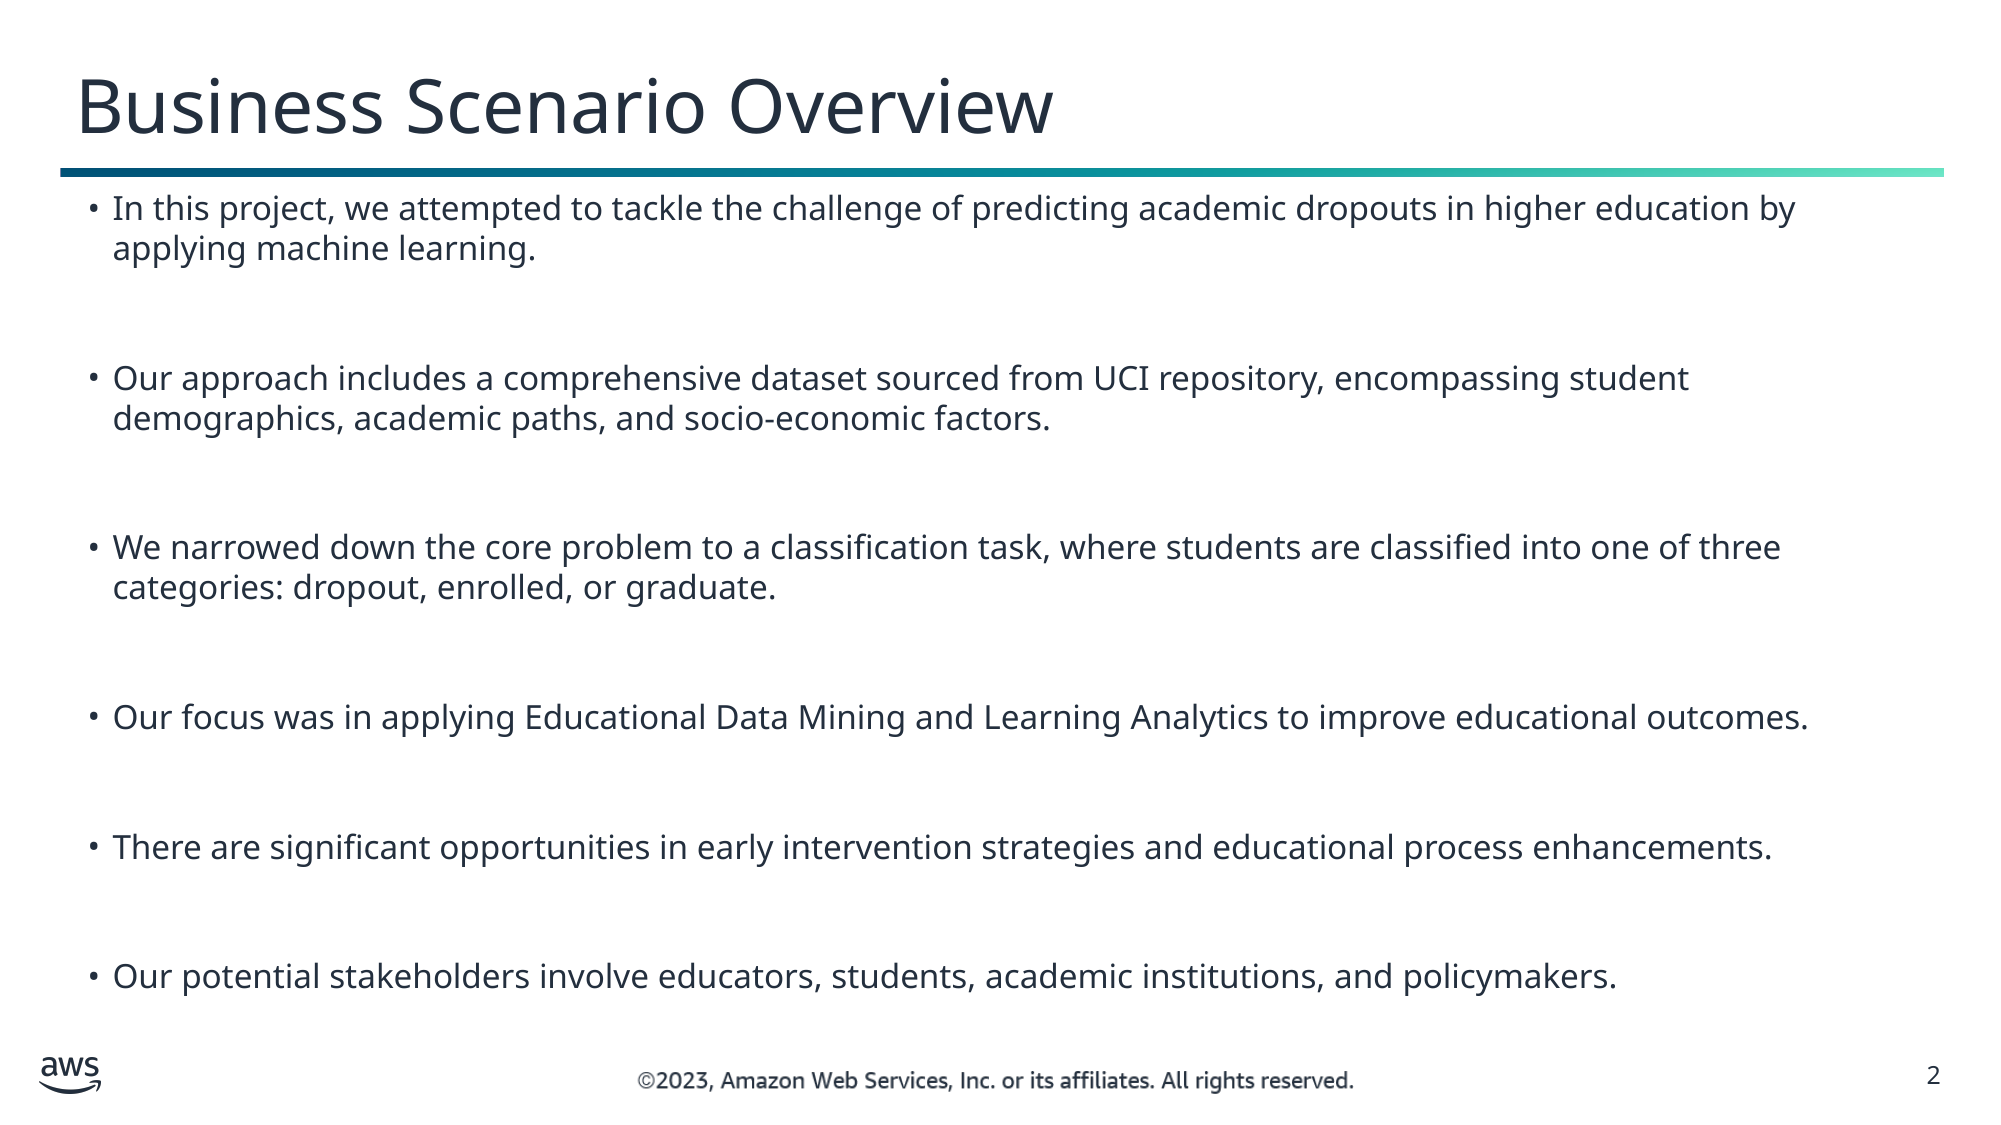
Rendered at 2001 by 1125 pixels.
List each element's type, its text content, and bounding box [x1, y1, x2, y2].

list In this project, we attempted to tackle the challenge of predicting academic dropouts in higher education by applying machine learning. Our approach includes a comprehensive dataset sourced from UCI repository, encompassing student demographics, academic paths, and socio-economic factors. We narrowed down the core problem to a classification task, where students are classified into one of three categories: dropout, enrolled, or graduate. Our focus was in applying Educational Data Mining and Learning Analytics to improve educational outcomes. There are significant opportunities in early intervention strategies and educational process enhancements. Our potential stakeholders involve educators, students, academic institutions, and policymakers. [60, 179, 1941, 1055]
picture [681, 168, 1944, 177]
picture [39, 1057, 101, 1094]
slide_number ‹#› [1861, 1057, 1941, 1095]
title Business Scenario Overview [60, 49, 1941, 170]
picture [621, 1057, 1378, 1109]
